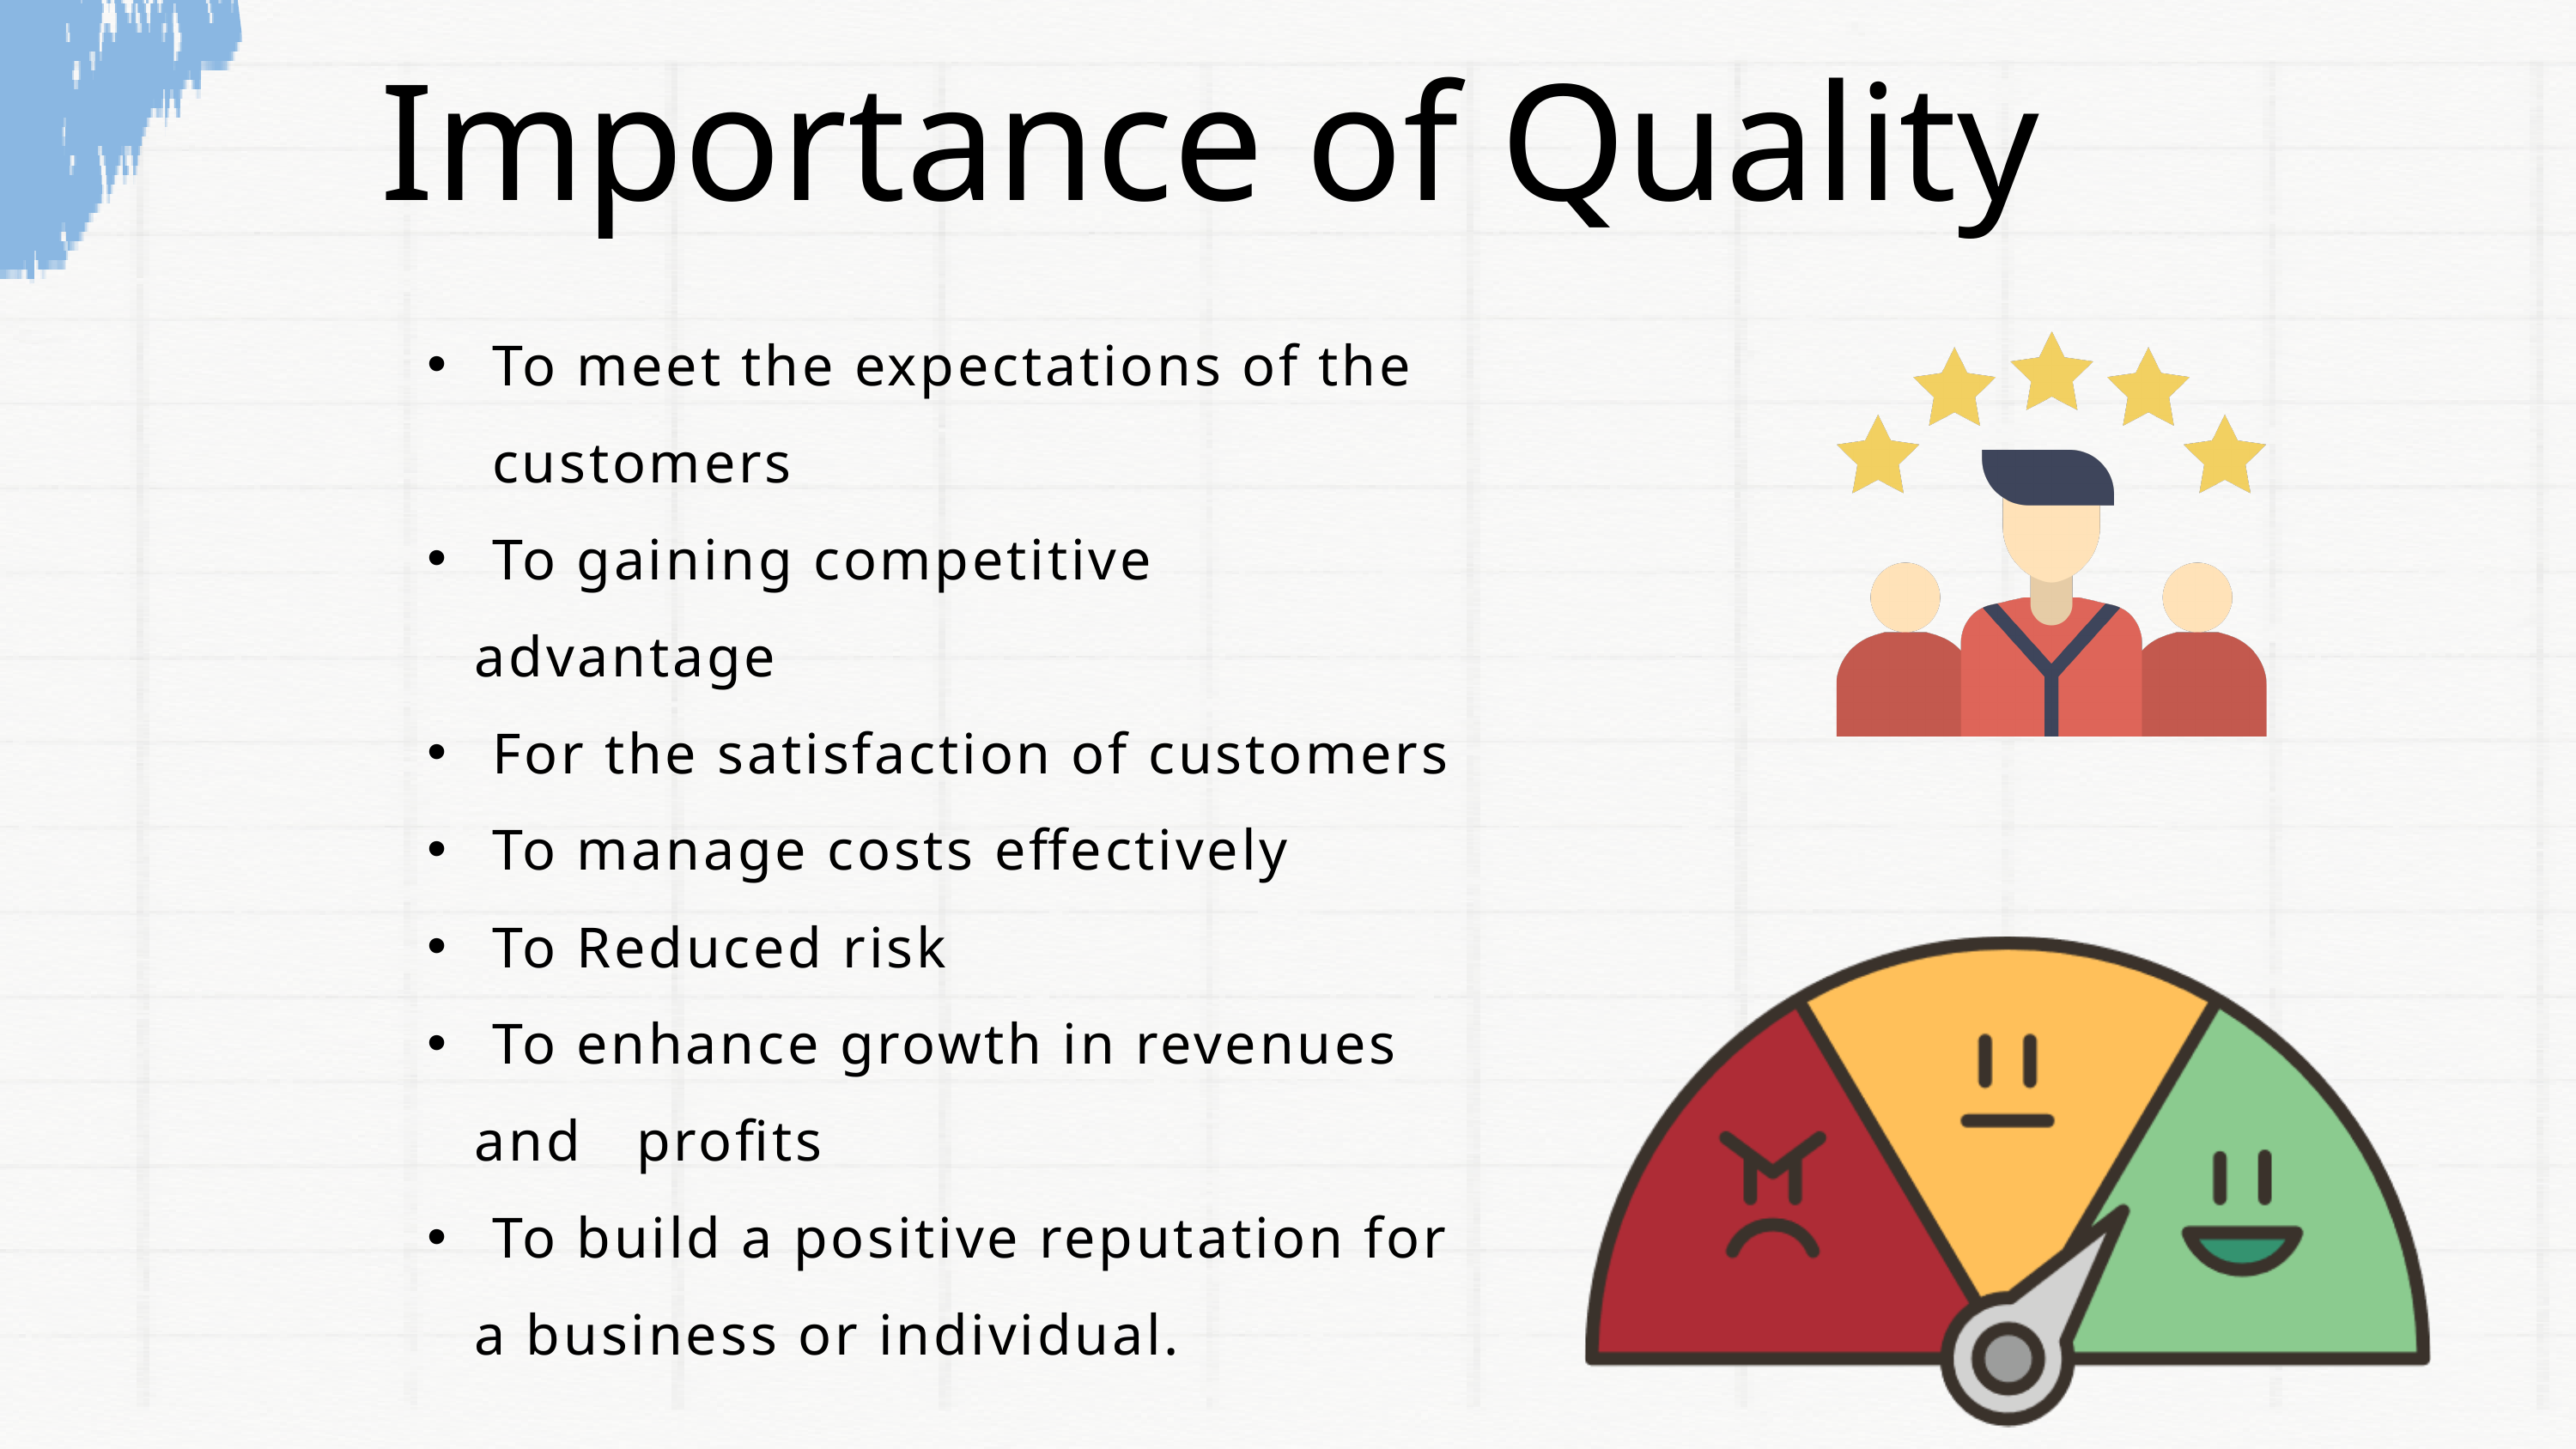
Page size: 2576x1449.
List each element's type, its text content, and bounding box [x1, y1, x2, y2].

text_box [0, 0, 2576, 1449]
text_box [1584, 937, 2432, 1428]
text_box [0, 0, 269, 288]
text_box [1836, 331, 2267, 737]
text_box Importance of Quality [380, 76, 2196, 233]
text_box To meet the expectations of the customers To gaining competitive advantage For the satisfaction of customers To manage costs effectively To Reduced risk To enhance growth in revenues and profits To build a positive reputation for a business or individual. [380, 300, 1467, 1367]
